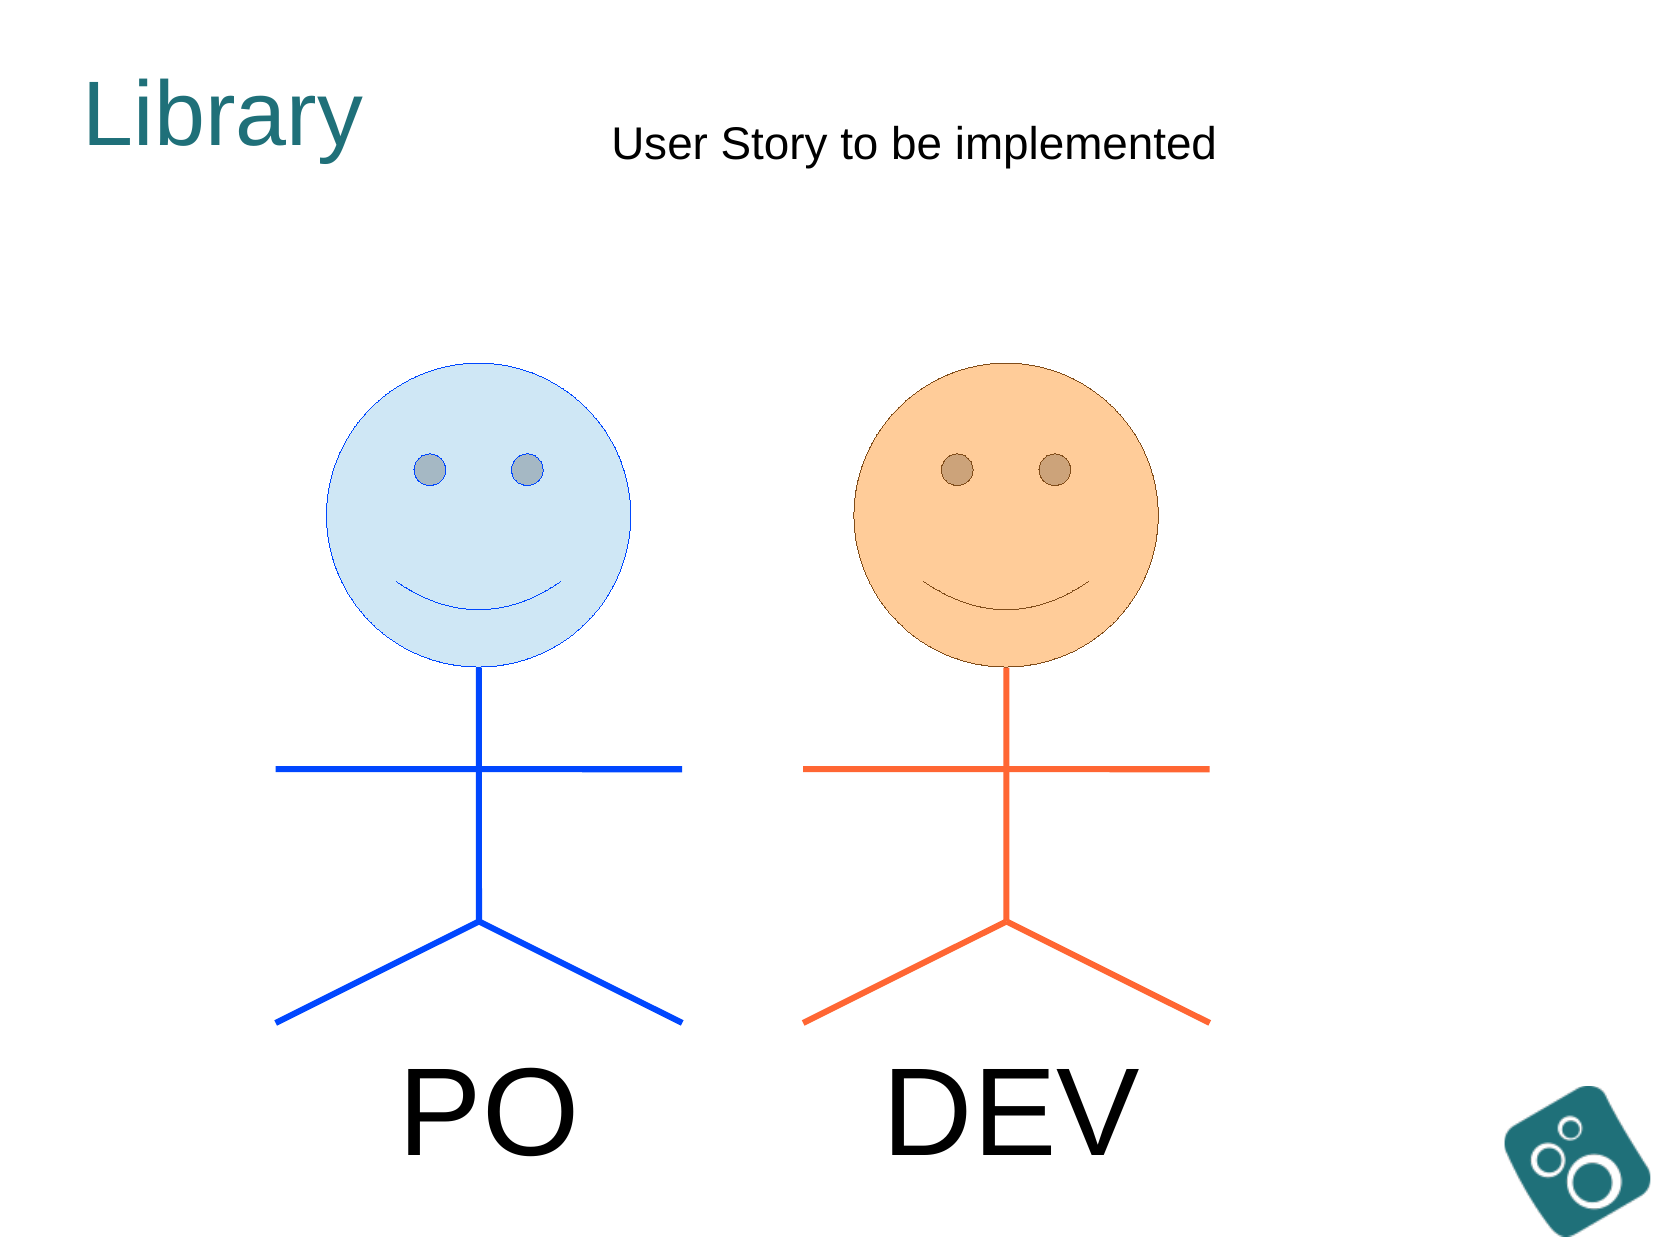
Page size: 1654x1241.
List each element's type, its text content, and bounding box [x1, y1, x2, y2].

text_box [326, 363, 631, 668]
text_box User Story to be implemented [596, 106, 1429, 172]
picture [1503, 1086, 1654, 1237]
text_box [853, 363, 1159, 668]
text_box [275, 1022, 682, 1215]
text_box DEV [803, 1022, 1209, 1215]
text_box Library [82, 5, 1571, 213]
